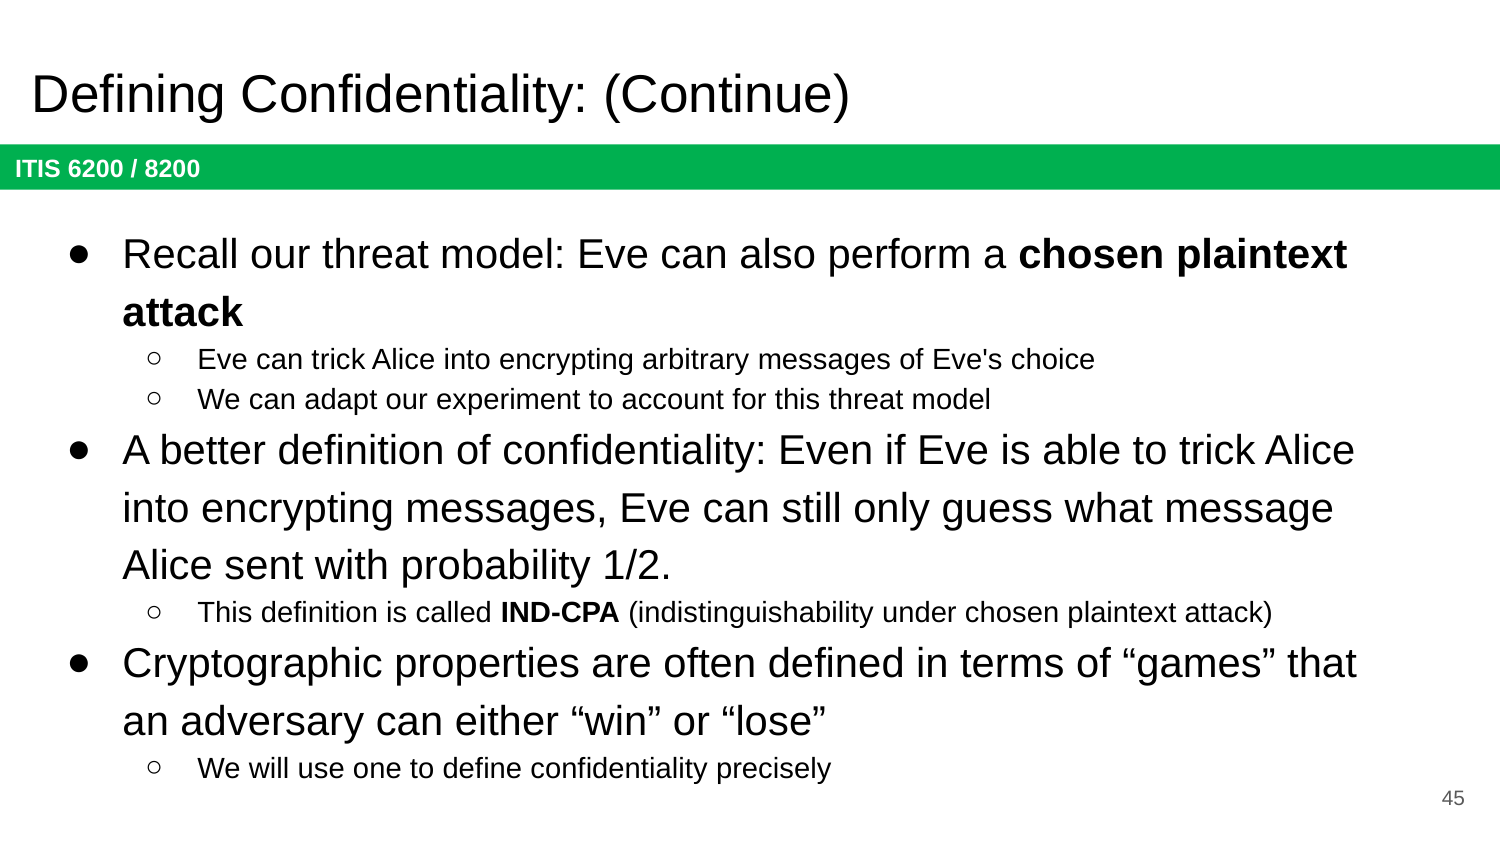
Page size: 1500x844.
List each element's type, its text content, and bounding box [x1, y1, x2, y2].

list Recall our threat model: Eve can also perform a chosen plaintext attack Eve can trick Alice into encrypting arbitrary messages of Eve's choice We can adapt our experiment to account for this threat model A better definition of confidentiality: Even if Eve is able to trick Alice into encrypting messages, Eve can still only guess what message Alice sent with probability 1/2. This definition is called IND-CPA (indistinguishability under chosen plaintext attack) Cryptographic properties are often defined in terms of “games” that an adversary can either “win” or “lose” We will use one to define confidentiality precisely [32, 204, 1431, 823]
title Defining Confidentiality: (Continue) [16, 44, 1415, 139]
slide_number 45 [1389, 764, 1480, 830]
